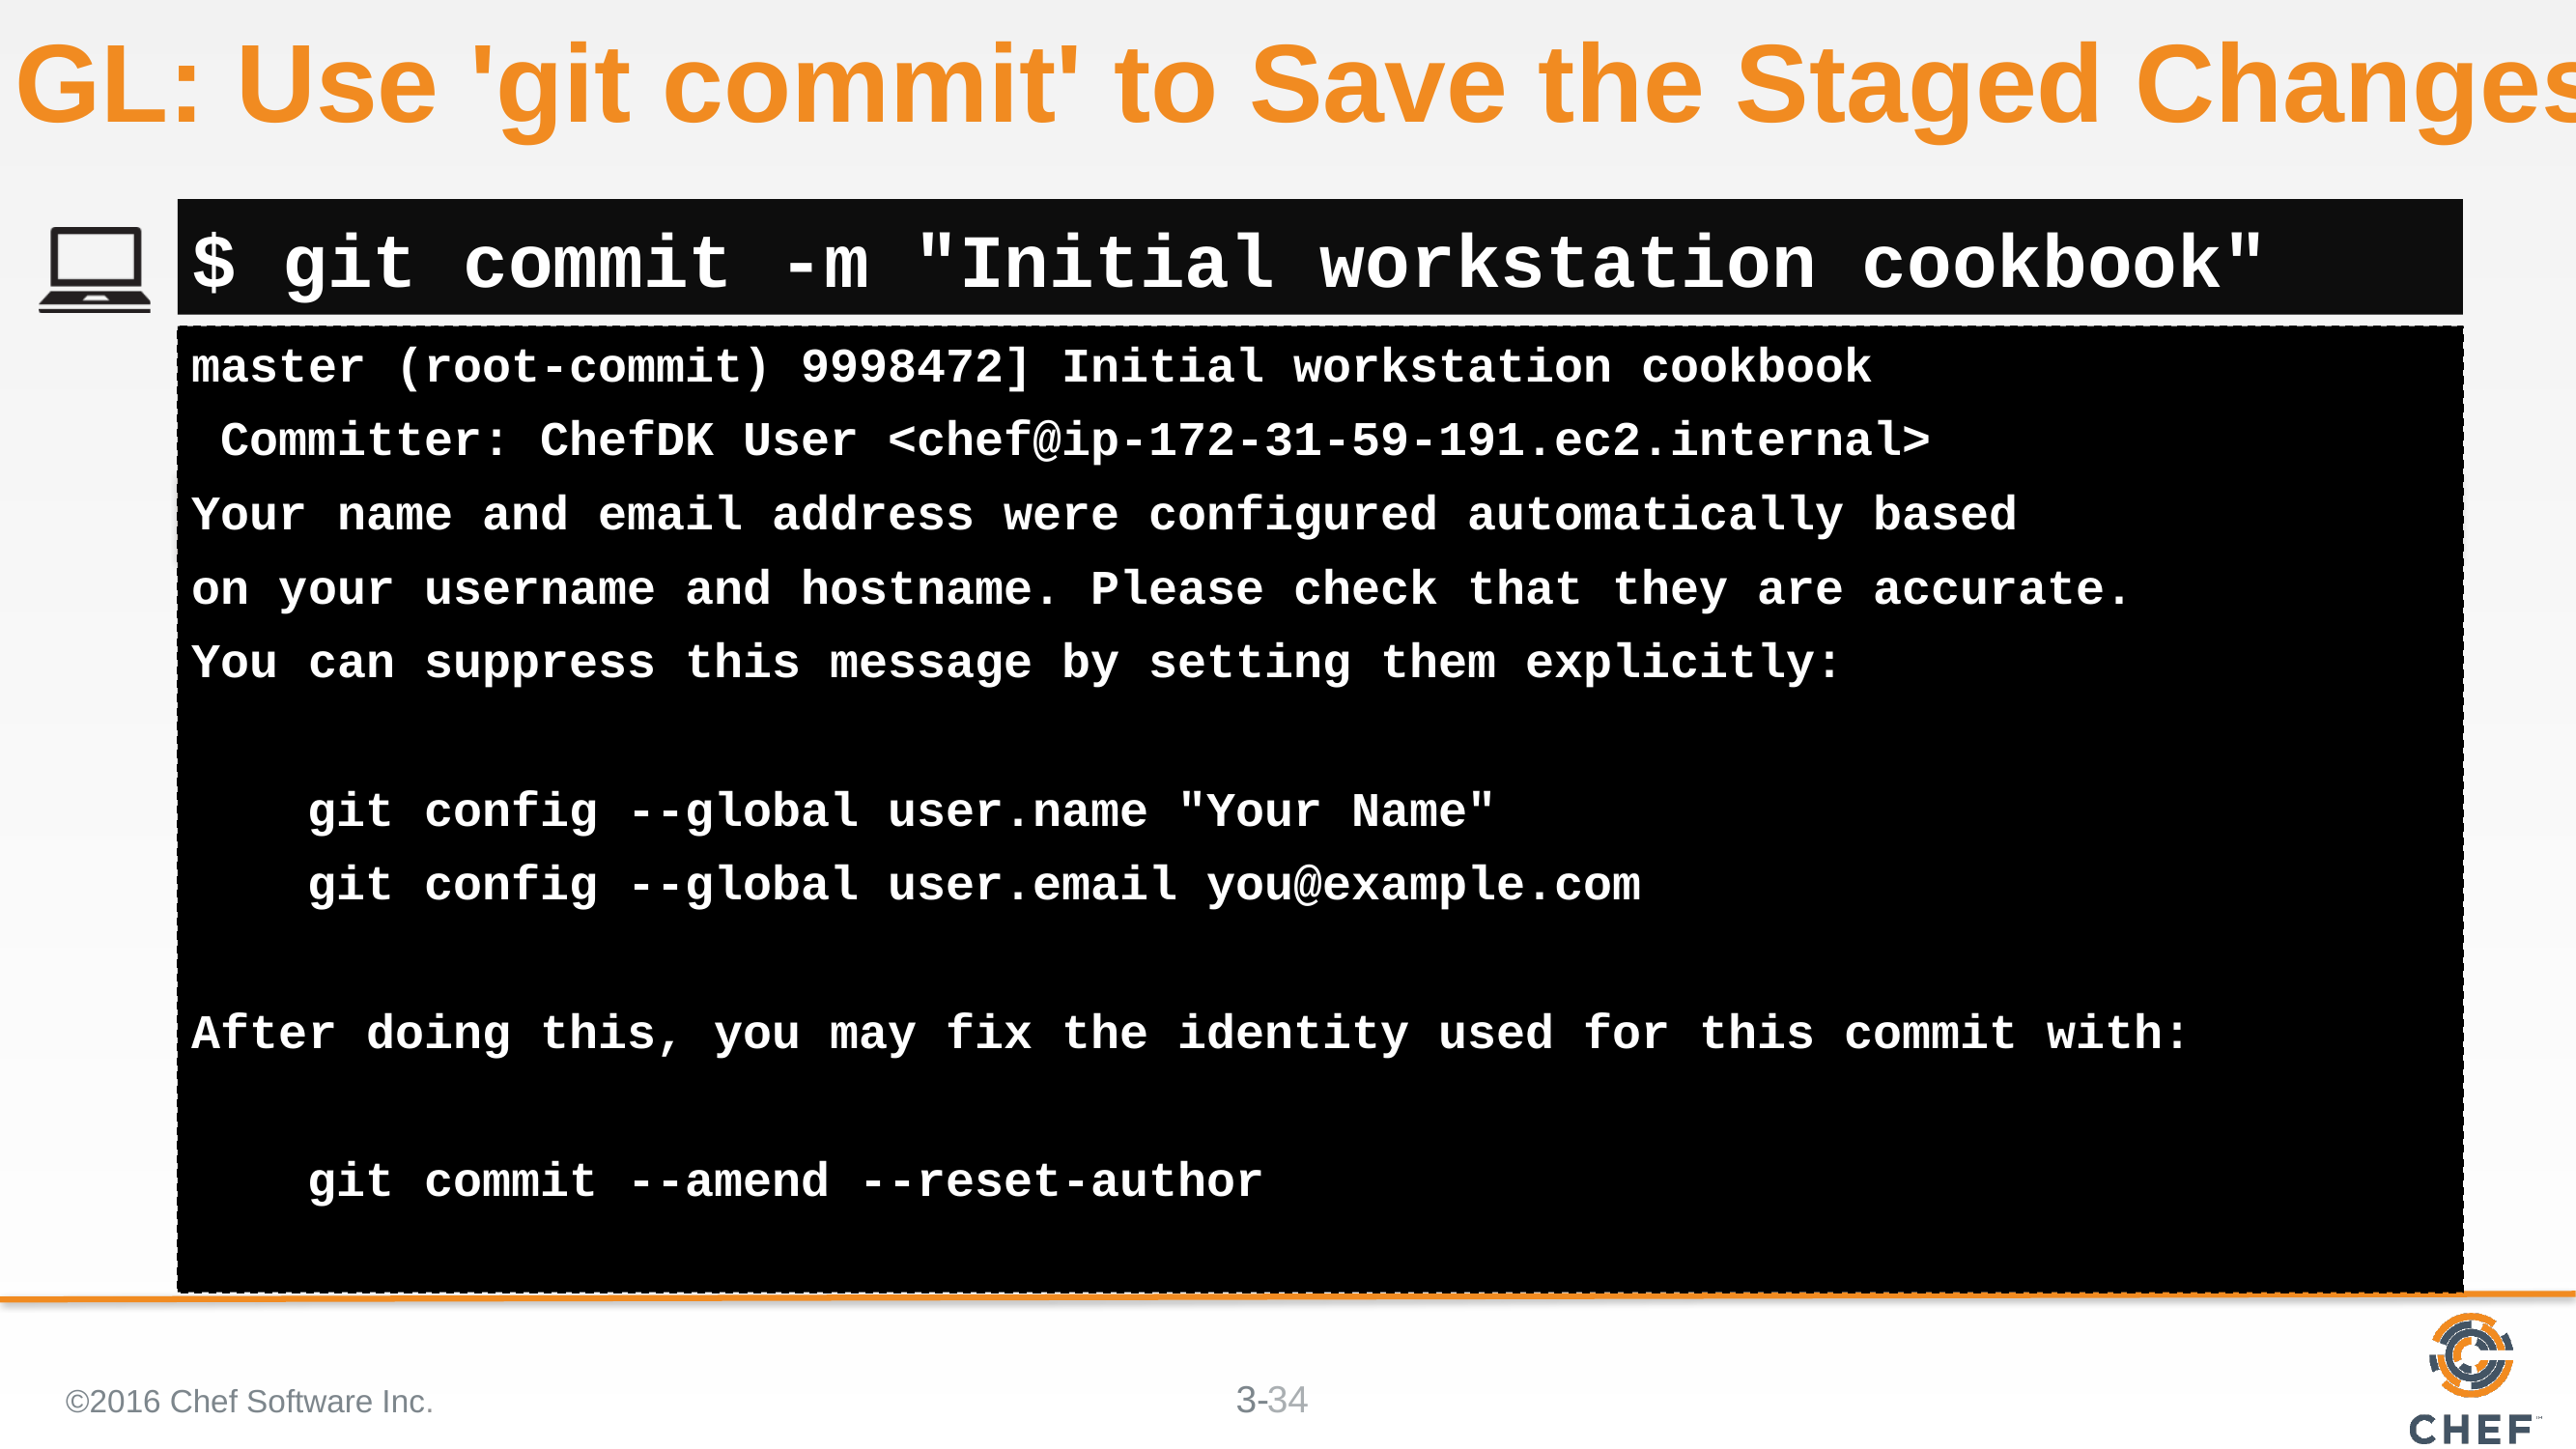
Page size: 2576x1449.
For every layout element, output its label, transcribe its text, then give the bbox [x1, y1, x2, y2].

slide_number 34 [998, 1359, 1578, 1437]
picture [2399, 1297, 2550, 1449]
footer ©2016 Chef Software Inc. [51, 1359, 952, 1440]
list $ git commit -m "Initial workstation cookbook" [177, 199, 2463, 315]
list master (root-commit) 9998472] Initial workstation cookbook Committer: ChefDK User <chef@ip-172-31-59-191.ec2.internal> Your name and email address were configured automatically based on your username and hostname. Please check that they are accurate. You can suppress this message by setting them explicitly: git config --global user.name "Your Name" git config --global user.email you@example.com After doing this, you may fix the identity used for this commit with: git commit --amend --reset-author [177, 326, 2464, 1293]
title GL: Use 'git commit' to Save the Staged Changes [14, 26, 2576, 180]
